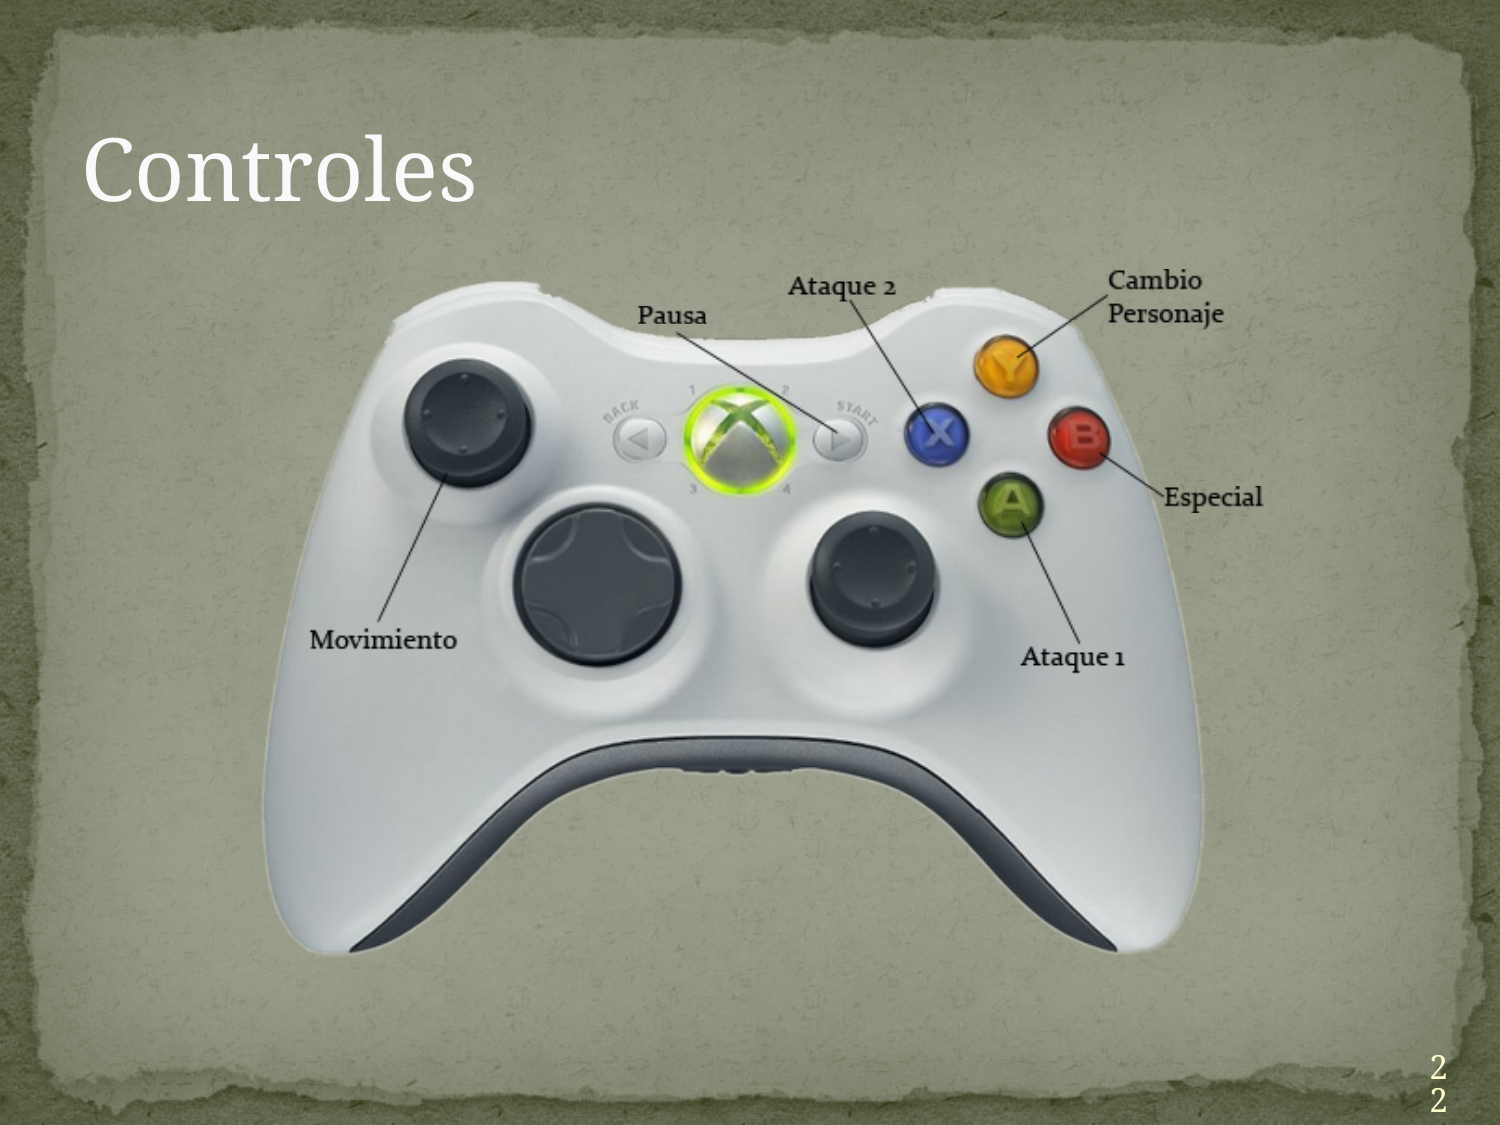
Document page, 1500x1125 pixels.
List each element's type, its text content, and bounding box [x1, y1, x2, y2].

slide_number 22 [1413, 1048, 1446, 1090]
title Controles [74, 24, 1425, 225]
picture [0, 0, 1500, 1125]
